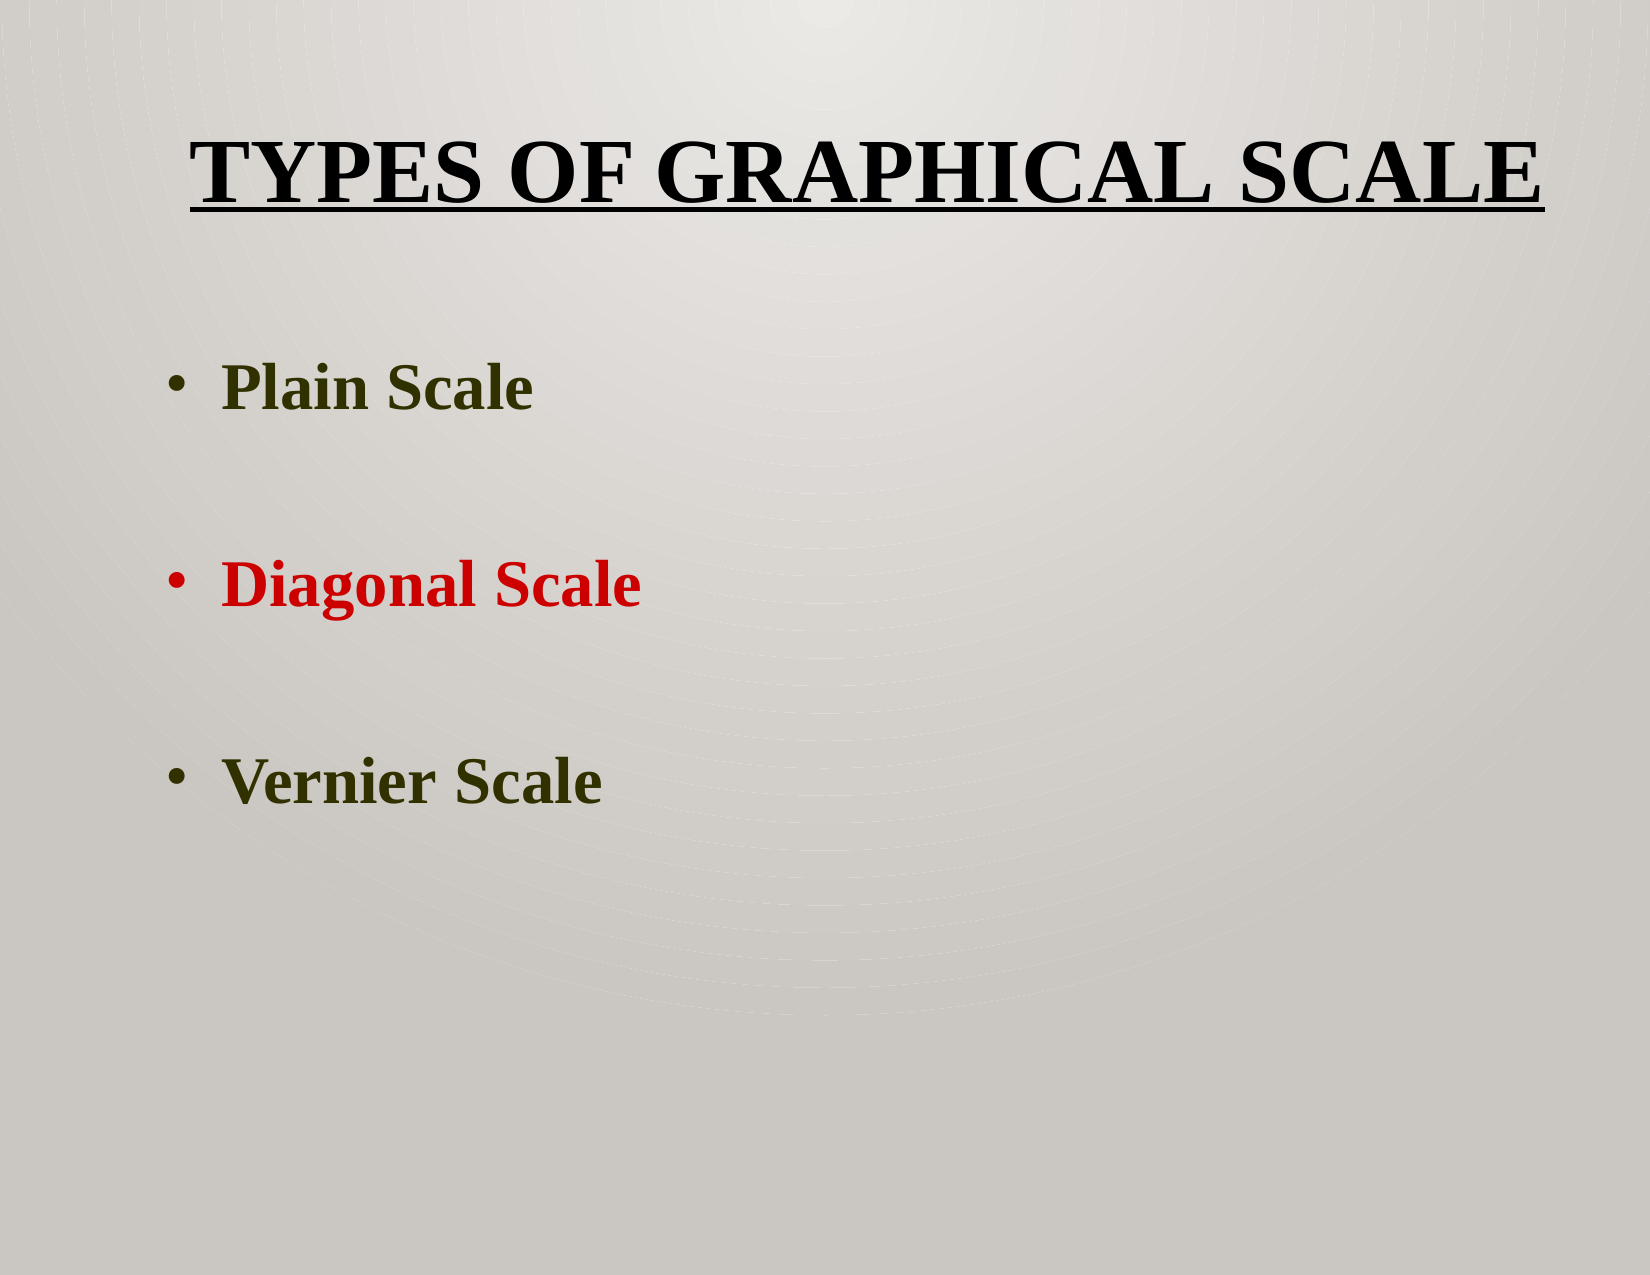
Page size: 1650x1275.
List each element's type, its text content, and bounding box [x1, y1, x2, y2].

text_box Plain Scale Diagonal Scale Vernier Scale [162, 340, 752, 1014]
title Types of Graphical Scale [187, 108, 1550, 324]
